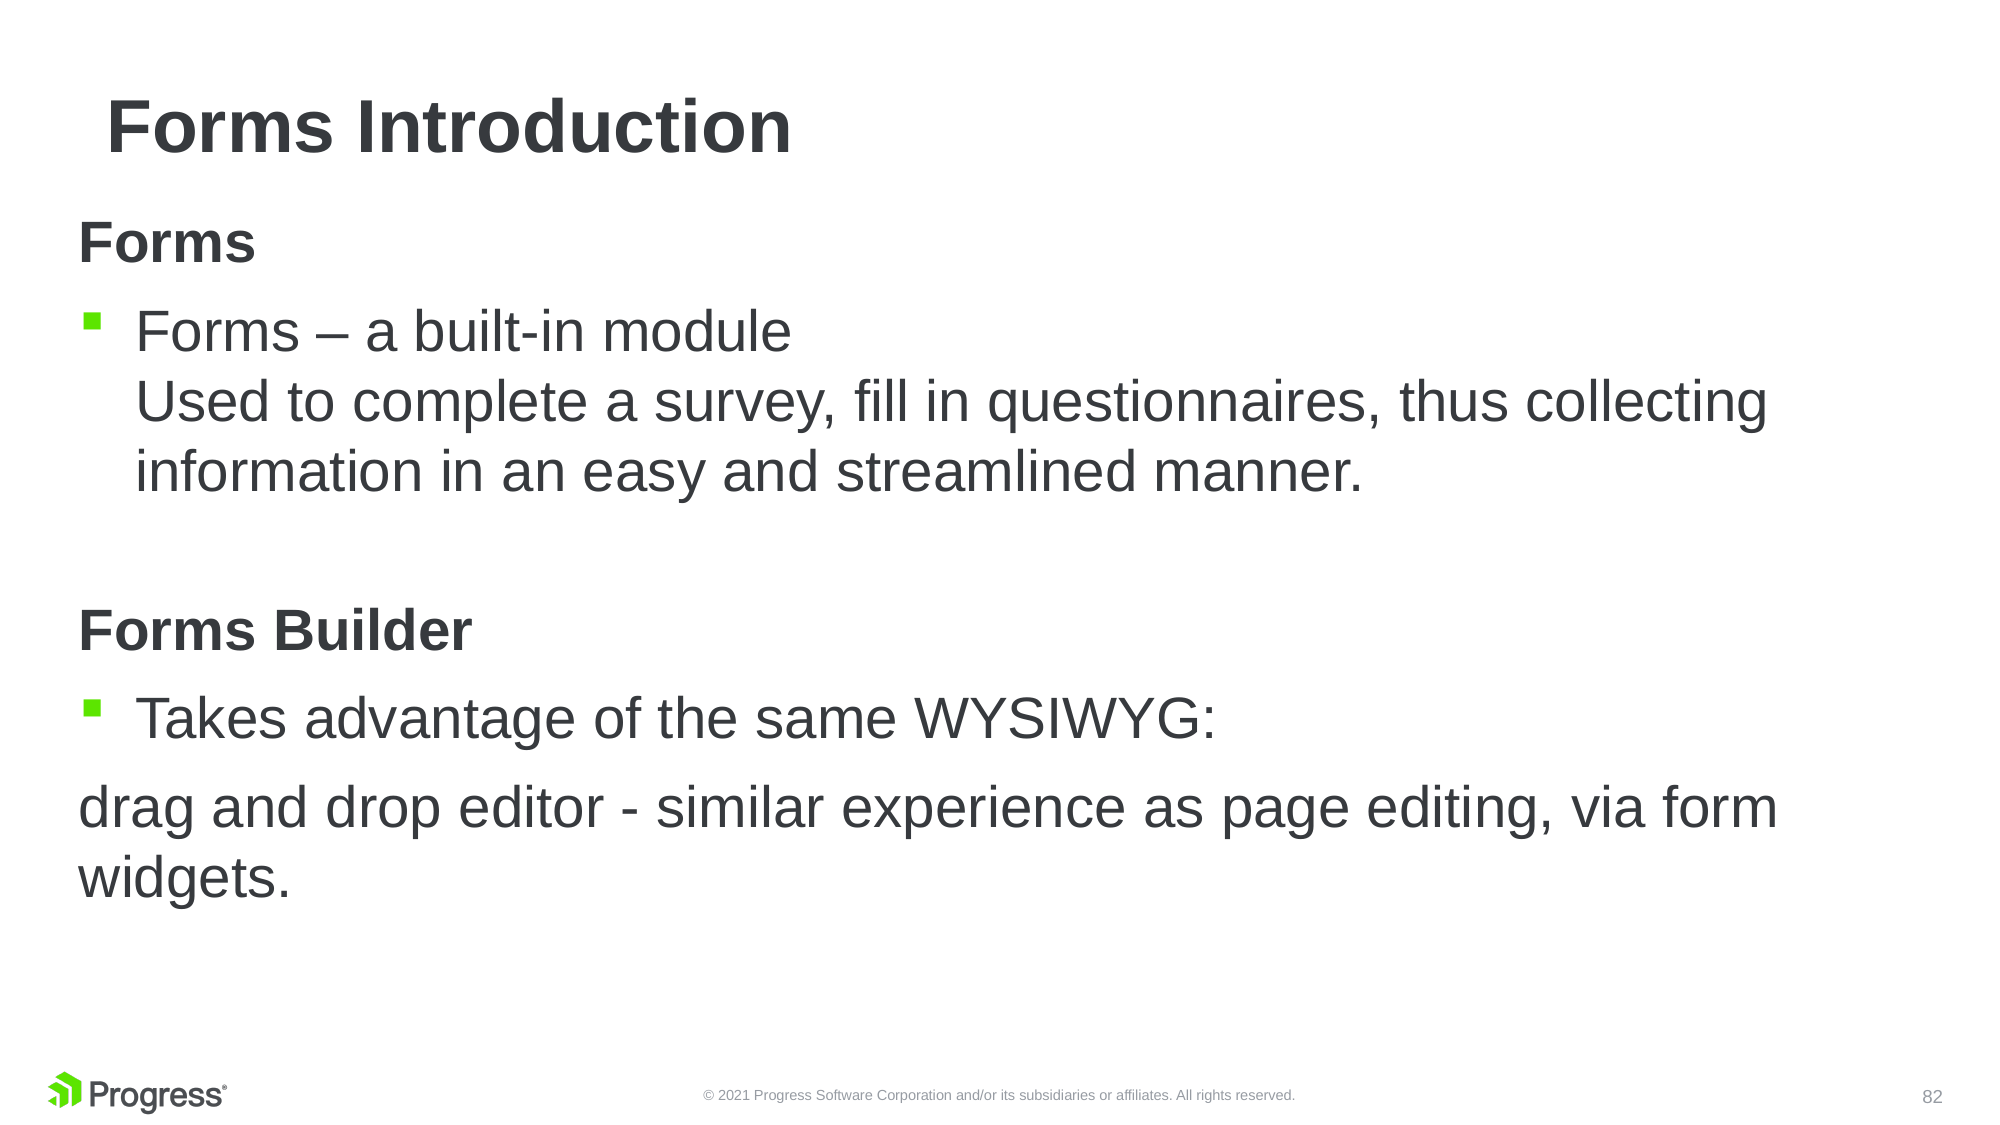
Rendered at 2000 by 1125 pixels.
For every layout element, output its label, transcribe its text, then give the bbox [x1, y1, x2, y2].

list Forms Forms – a built-in module Used to complete a survey, fill in questionnaires, thus collecting information in an easy and streamlined manner. Forms Builder Takes advantage of the same WYSIWYG: drag and drop editor - similar experience as page editing, via form widgets. [63, 196, 1964, 1046]
title Forms Introduction [91, 80, 1888, 177]
